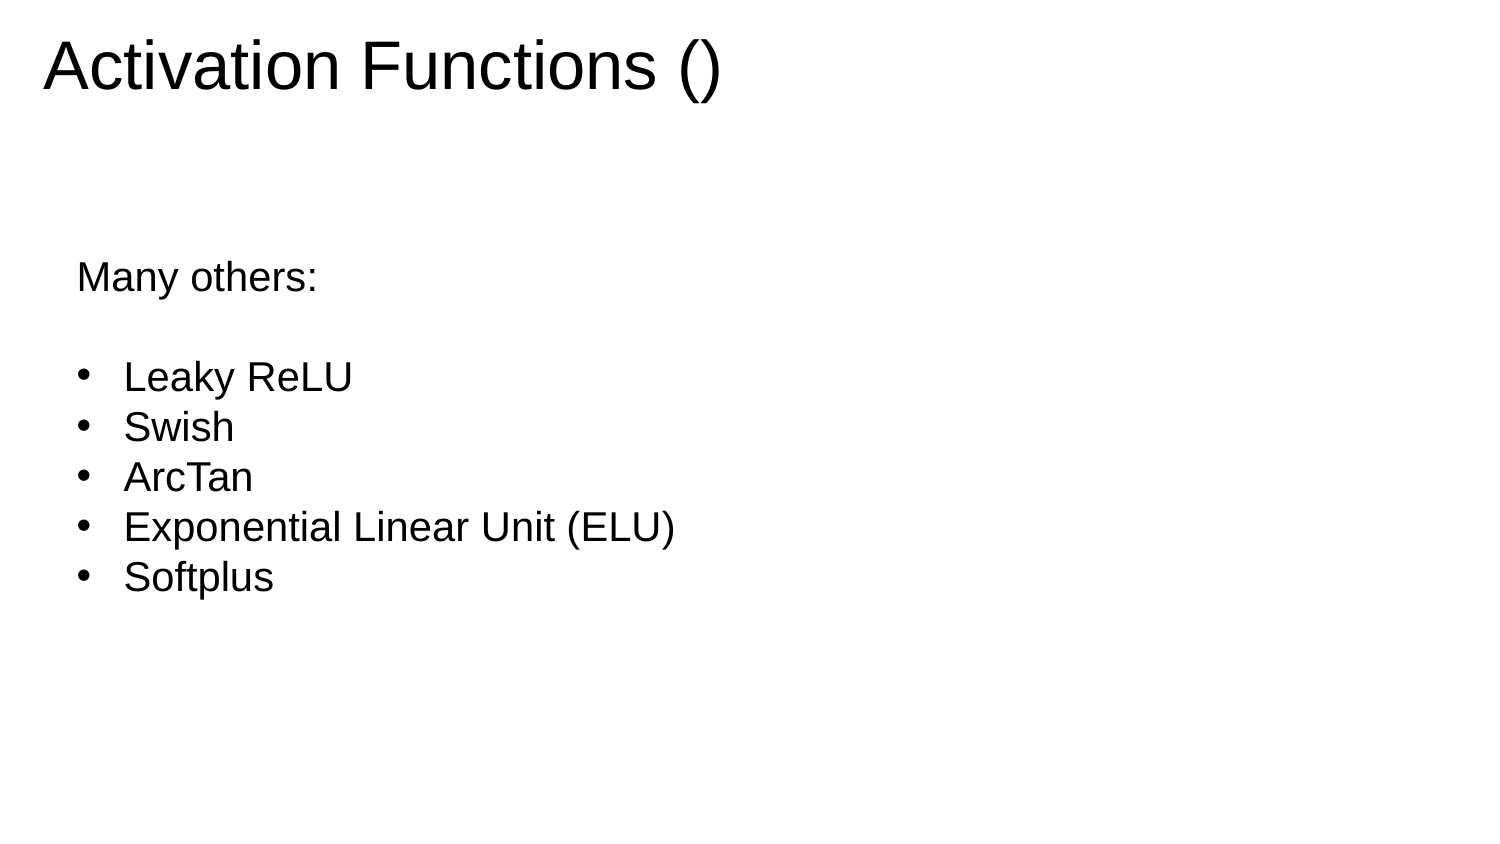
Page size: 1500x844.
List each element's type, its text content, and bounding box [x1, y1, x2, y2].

text_box Many others: Leaky ReLU Swish ArcTan Exponential Linear Unit (ELU) Softplus [61, 242, 1358, 658]
